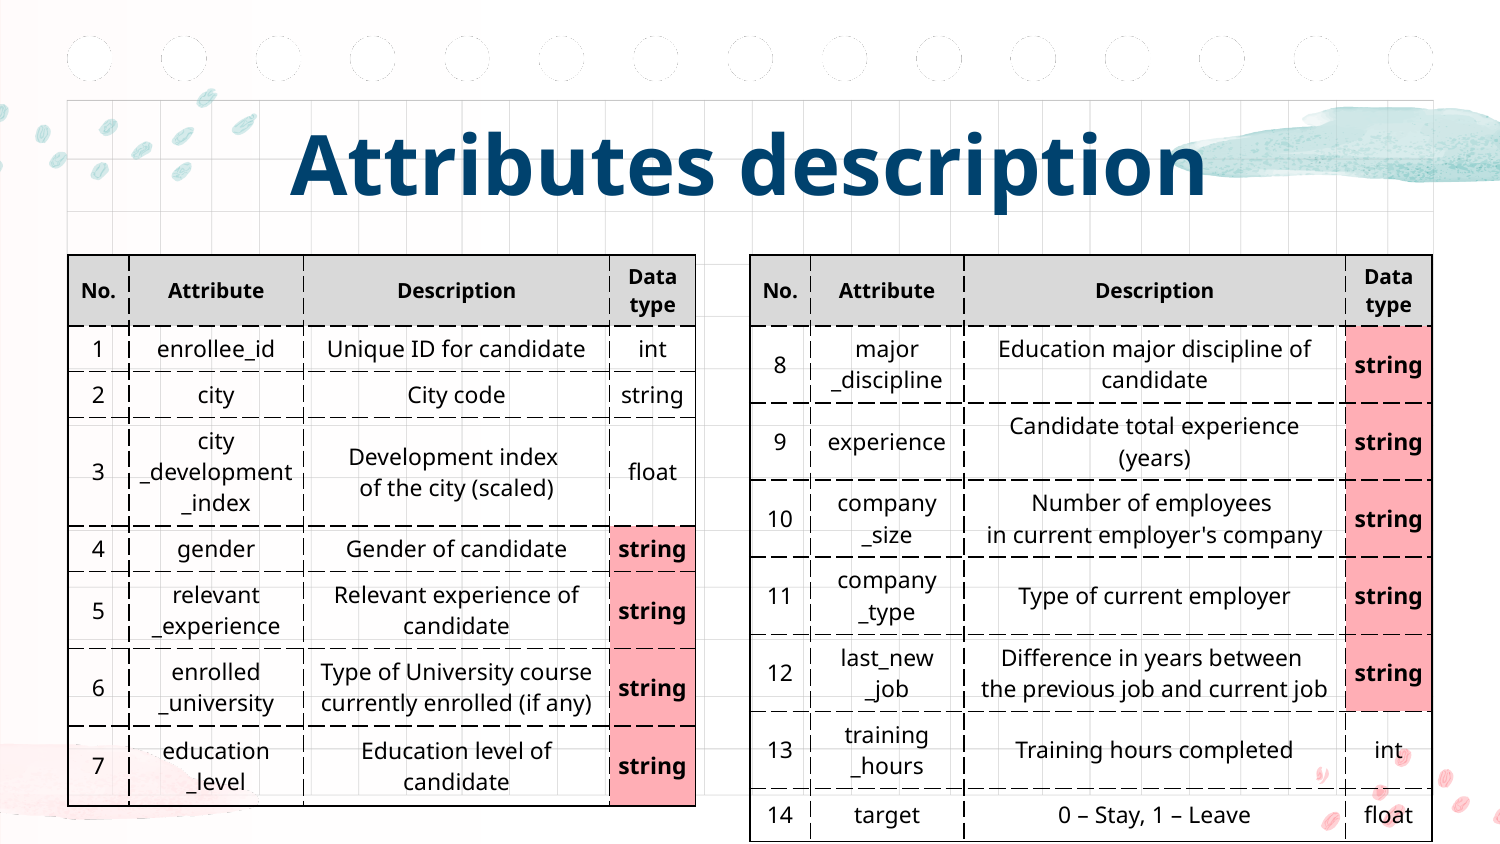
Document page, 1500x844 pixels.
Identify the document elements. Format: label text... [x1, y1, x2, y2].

table_cell 2 [69, 372, 129, 418]
table_cell Education level of candidate [304, 726, 610, 805]
table_header Description [304, 256, 610, 326]
table_header No. [751, 256, 810, 326]
table_cell 12 [751, 634, 810, 711]
table_cell string [610, 372, 695, 418]
table_cell 5 [69, 572, 129, 649]
table_cell float [610, 418, 695, 526]
table_header Attribute [129, 256, 304, 326]
table_cell string [610, 526, 695, 572]
table_cell int [1346, 711, 1431, 788]
table_cell 10 [751, 480, 810, 557]
table_cell Difference in years between the previous job and current job [964, 634, 1346, 711]
table_cell string [610, 572, 695, 649]
table_cell 13 [751, 711, 810, 788]
table_cell company _size [810, 480, 964, 557]
table_cell 6 [69, 649, 129, 726]
table_cell 11 [751, 557, 810, 634]
table_cell 0 – Stay, 1 – Leave [964, 788, 1346, 841]
table_cell enrolled _university [129, 649, 304, 726]
table_cell int [610, 326, 695, 372]
table_cell Number of employees in current employer's company [964, 480, 1346, 557]
table_cell Education major discipline of candidate [964, 326, 1346, 403]
table_cell 7 [69, 726, 129, 805]
table_cell string [610, 726, 695, 805]
table_cell City code [304, 372, 610, 418]
table_cell 3 [69, 418, 129, 526]
table_cell 1 [69, 326, 129, 372]
table_cell training _hours [810, 711, 964, 788]
table_cell 4 [69, 526, 129, 572]
table_header Data type [1346, 256, 1431, 326]
table_cell enrollee_id [129, 326, 304, 372]
table_cell string [1346, 480, 1431, 557]
table_header Description [964, 256, 1346, 326]
table_cell city [129, 372, 304, 418]
table_cell string [1346, 557, 1431, 634]
table_cell city _development _index [129, 418, 304, 526]
picture [0, 0, 1500, 844]
table_cell education _level [129, 726, 304, 805]
table_cell string [1346, 403, 1431, 480]
table_cell 8 [751, 326, 810, 403]
table_cell Unique ID for candidate [304, 326, 610, 372]
table_cell company _type [810, 557, 964, 634]
table_cell target [810, 788, 964, 841]
table_cell Candidate total experience (years) [964, 403, 1346, 480]
table_cell float [1346, 788, 1431, 841]
table_cell Development index of the city (scaled) [304, 418, 610, 526]
table_cell Relevant experience of candidate [304, 572, 610, 649]
table_header Data type [610, 256, 695, 326]
table_cell string [1346, 326, 1431, 403]
table_cell relevant _experience [129, 572, 304, 649]
table_header Attribute [810, 256, 964, 326]
table_cell Type of current employer [964, 557, 1346, 634]
table_cell 14 [751, 788, 810, 841]
table_cell gender [129, 526, 304, 572]
table_cell last_new _job [810, 634, 964, 711]
table_cell Type of University course currently enrolled (if any) [304, 649, 610, 726]
title Attributes description [117, 114, 1383, 209]
table_cell string [1346, 634, 1431, 711]
table_cell experience [810, 403, 964, 480]
table_cell 9 [751, 403, 810, 480]
table_header No. [69, 256, 129, 326]
table_cell major _discipline [810, 326, 964, 403]
table_cell Training hours completed [964, 711, 1346, 788]
table_cell string [610, 649, 695, 726]
table_cell Gender of candidate [304, 526, 610, 572]
